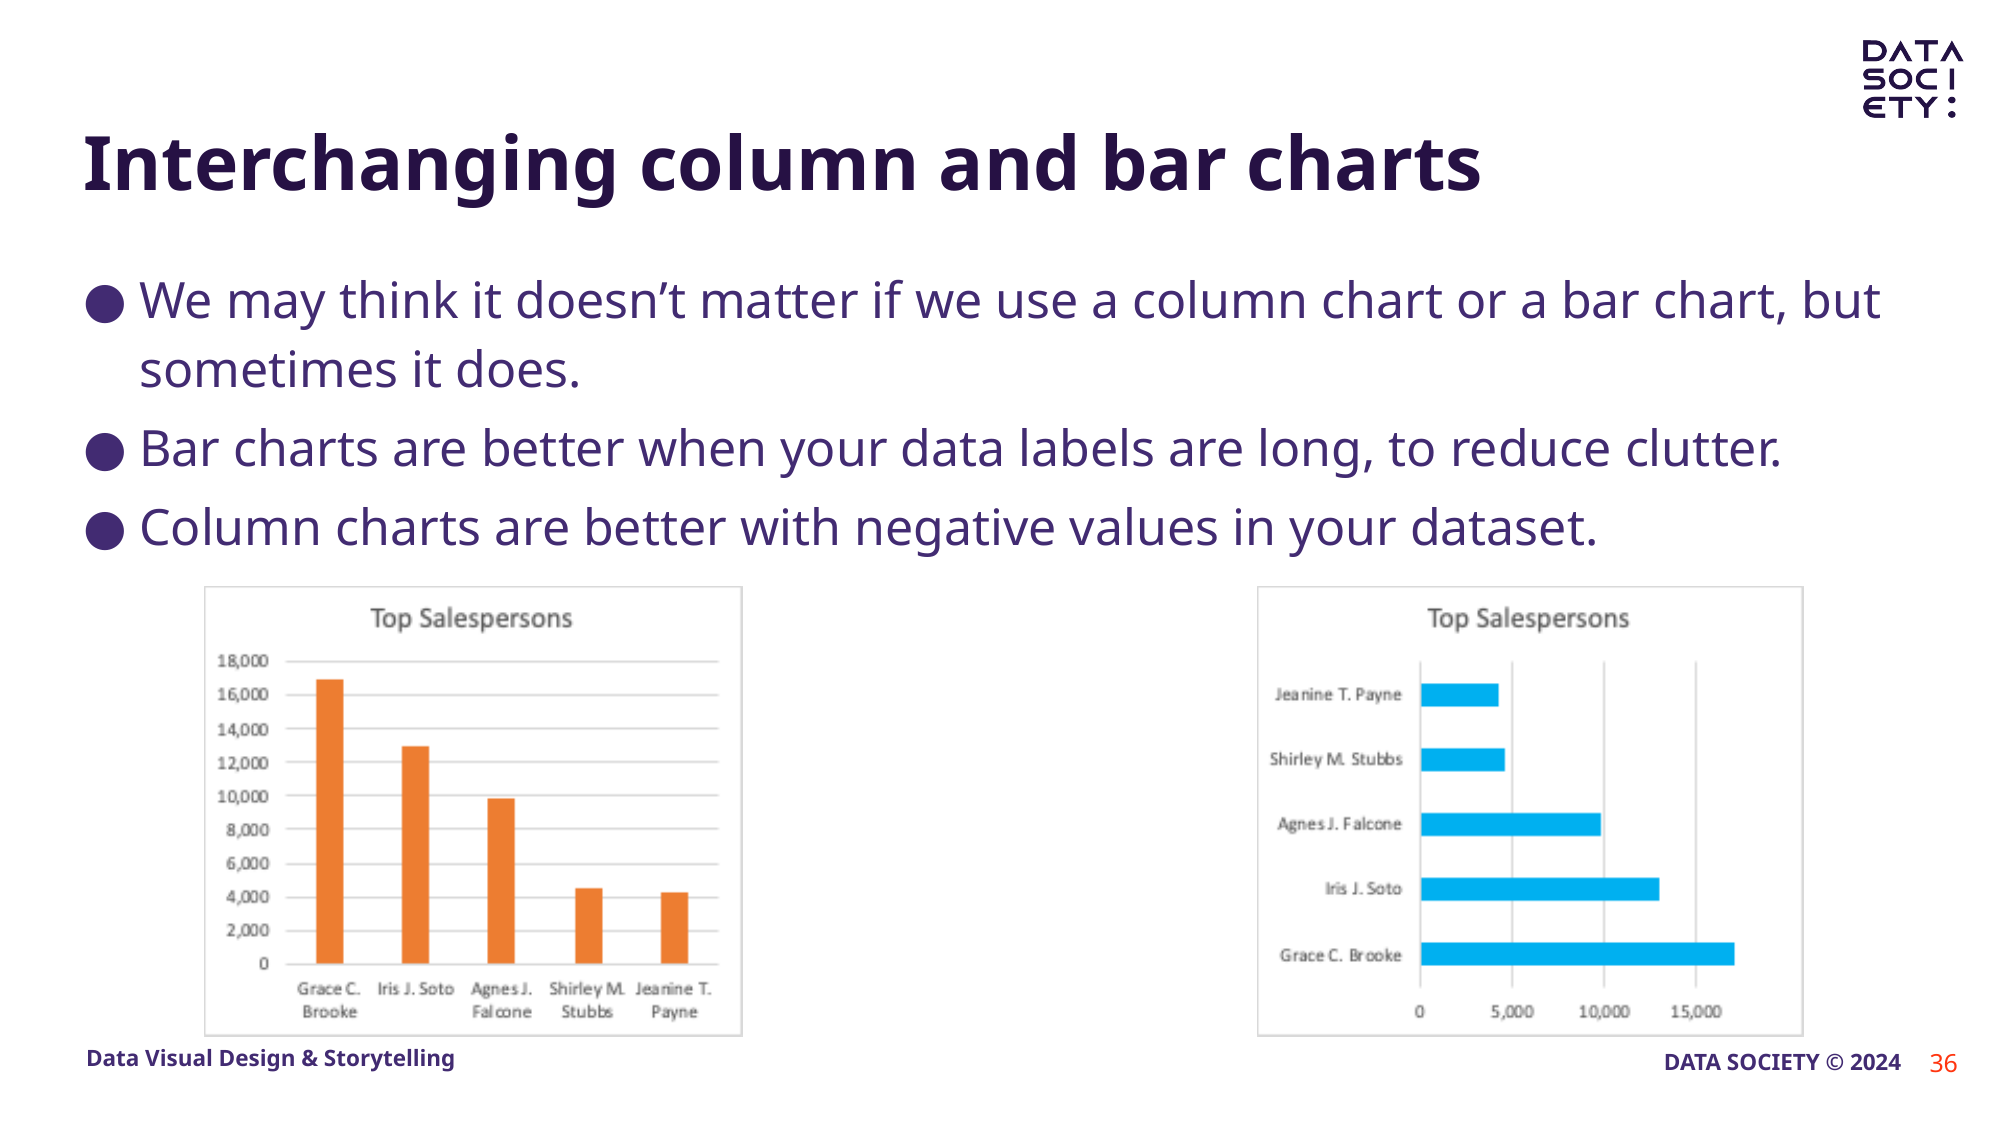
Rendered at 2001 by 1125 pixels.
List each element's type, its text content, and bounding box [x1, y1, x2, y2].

picture [204, 586, 743, 1037]
title Interchanging column and bar charts [68, 87, 1932, 213]
list We may think it doesn’t matter if we use a column chart or a bar chart, but sometimes it does. Bar charts are better when your data labels are long, to reduce clutter. Column charts are better with negative values in your dataset. [68, 252, 1932, 1000]
slide_number 36 [1853, 1033, 1974, 1097]
picture [1863, 40, 1964, 118]
picture [1257, 586, 1804, 1037]
